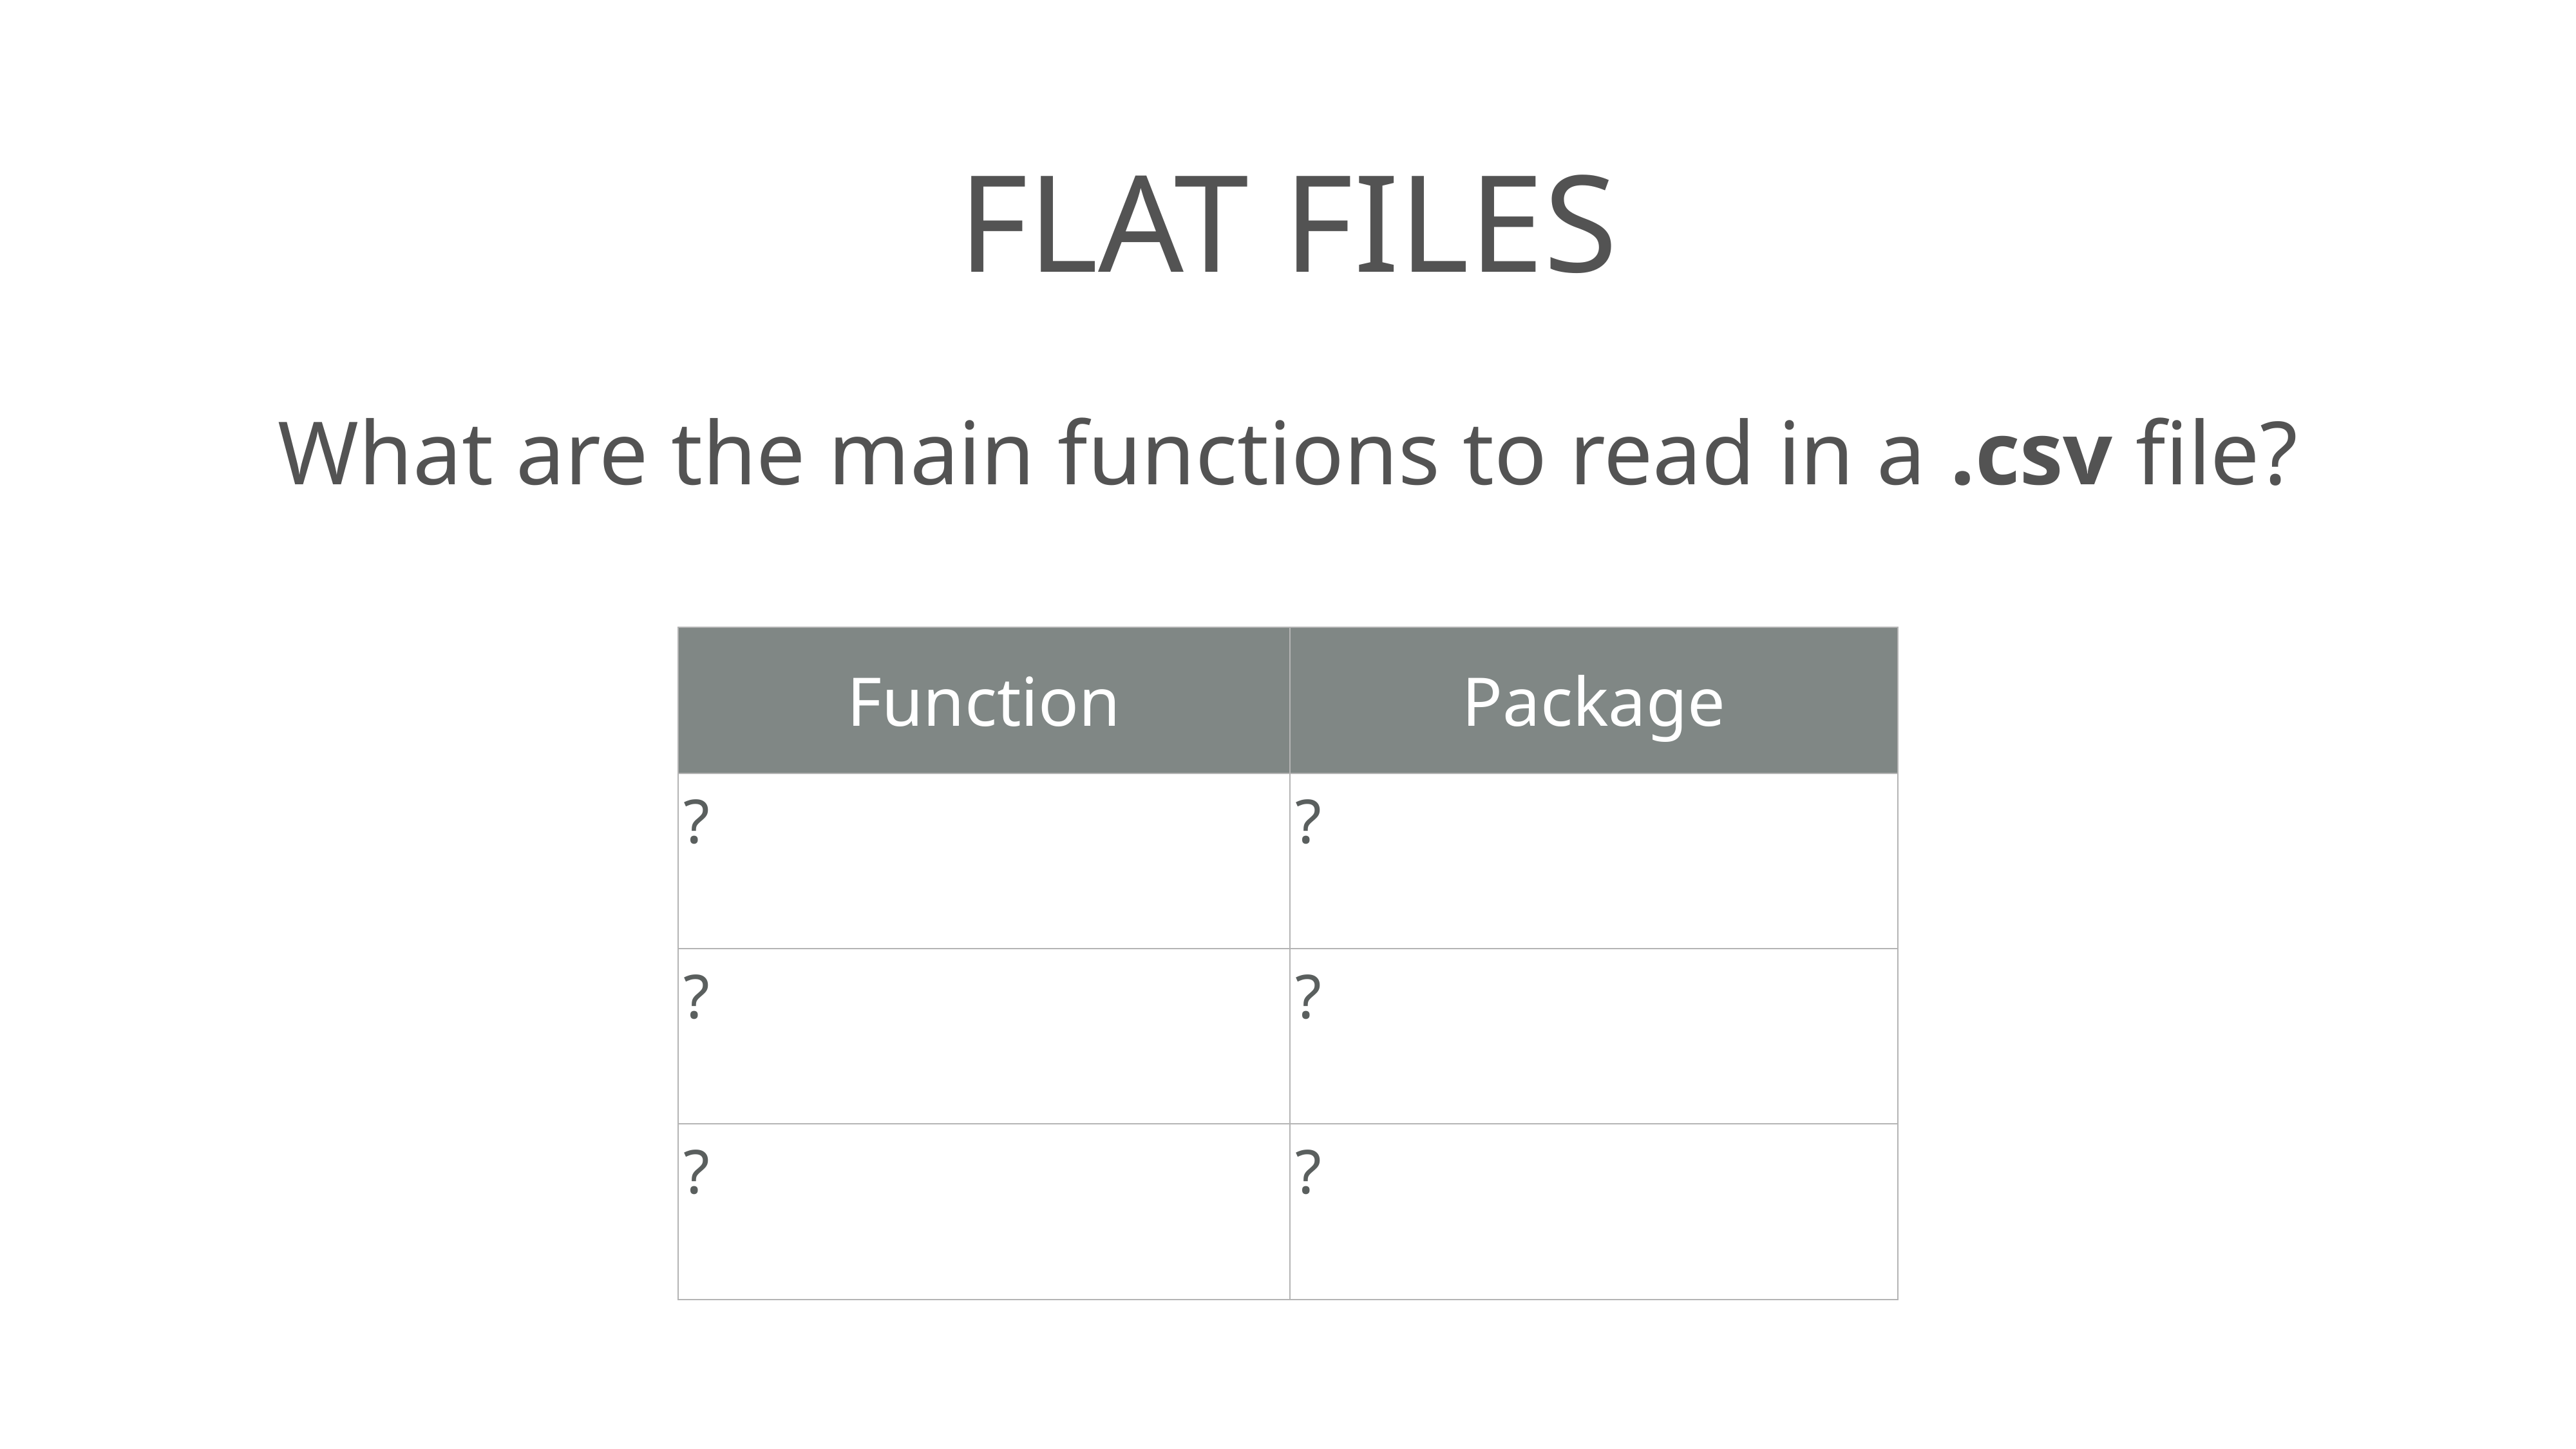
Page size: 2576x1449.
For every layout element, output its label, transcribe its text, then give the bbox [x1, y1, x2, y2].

table_cell ? [1291, 949, 1897, 1123]
table_cell ? [679, 774, 1289, 948]
table_cell ? [679, 1124, 1289, 1299]
table_cell ? [1291, 774, 1897, 948]
list What are the main functions to read in a .csv file? [151, 392, 2425, 1449]
table_header Function [679, 628, 1289, 773]
table_cell ? [1291, 1124, 1897, 1299]
table_cell ? [679, 949, 1289, 1123]
table_header Package [1291, 628, 1897, 773]
title flat files [70, 37, 2506, 401]
